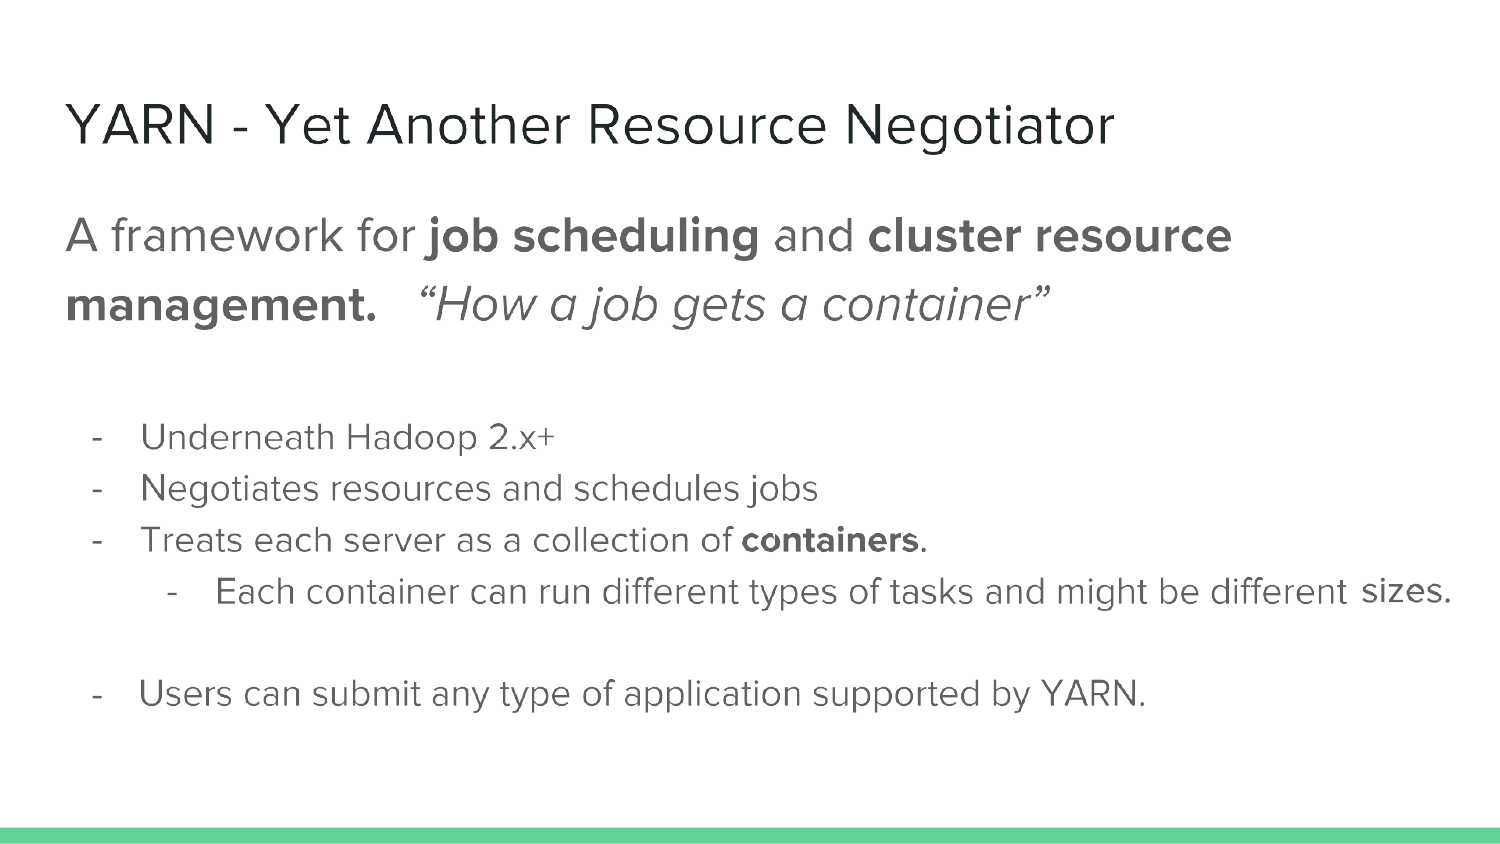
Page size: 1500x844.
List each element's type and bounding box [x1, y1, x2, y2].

picture [141, 679, 1144, 713]
picture [217, 577, 1347, 611]
text_box [783, 533, 801, 552]
text_box [837, 525, 844, 532]
text_box [760, 533, 781, 553]
text_box [802, 226, 823, 252]
text_box [373, 226, 398, 252]
text_box [847, 533, 865, 552]
picture [141, 525, 734, 553]
text_box [210, 226, 235, 252]
picture [420, 285, 1050, 330]
picture [68, 288, 375, 330]
text_box [1362, 583, 1377, 603]
picture [142, 474, 818, 508]
text_box [322, 217, 344, 252]
text_box [868, 533, 887, 553]
text_box [65, 217, 98, 252]
picture [142, 422, 554, 456]
text_box [111, 217, 128, 252]
text_box [1381, 584, 1385, 603]
text_box [902, 533, 919, 553]
text_box [816, 533, 834, 553]
picture [65, 104, 1114, 155]
text_box [128, 226, 141, 252]
text_box [143, 226, 165, 252]
text_box [742, 533, 759, 553]
text_box [774, 226, 796, 252]
text_box [92, 695, 102, 699]
text_box [1406, 583, 1425, 603]
picture [423, 216, 757, 262]
text_box [305, 226, 318, 252]
text_box [1427, 583, 1442, 603]
text_box [357, 217, 374, 252]
text_box [803, 528, 816, 553]
picture [869, 217, 1231, 252]
text_box [838, 533, 844, 552]
text_box [275, 226, 300, 252]
text_box [403, 226, 416, 252]
text_box [237, 226, 273, 252]
text_box [1389, 584, 1403, 603]
text_box [171, 226, 205, 252]
text_box [890, 533, 901, 552]
text_box [167, 592, 177, 596]
text_box [92, 489, 102, 493]
text_box [828, 217, 852, 252]
